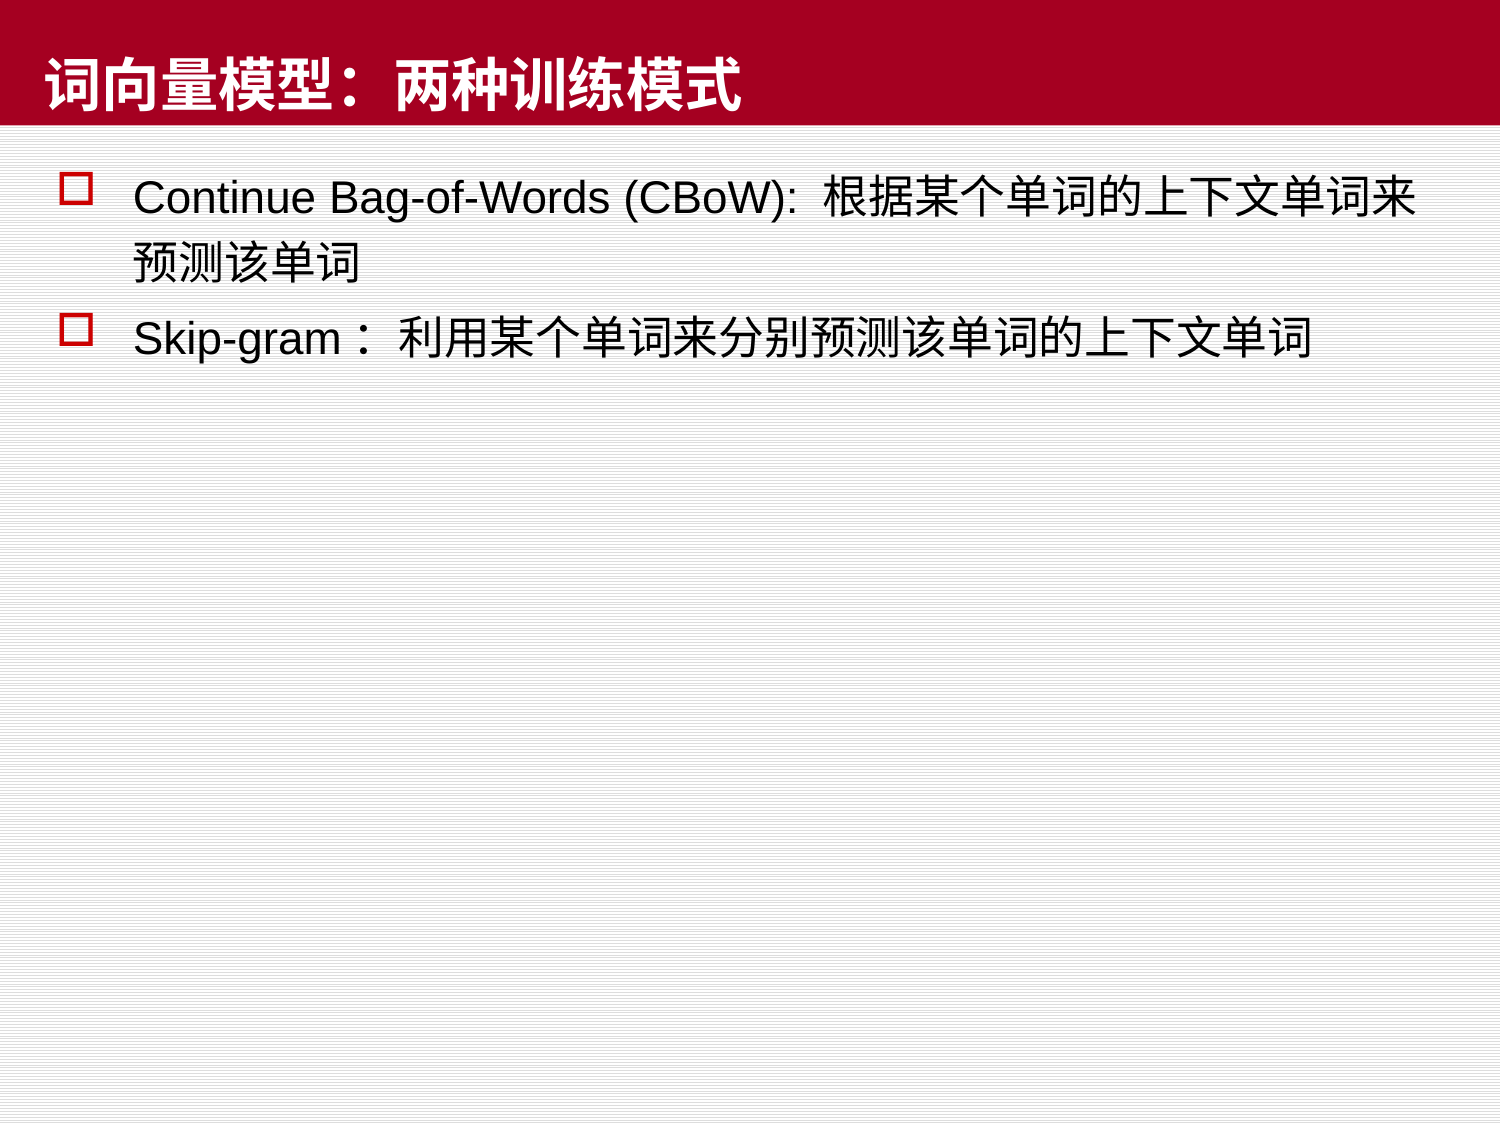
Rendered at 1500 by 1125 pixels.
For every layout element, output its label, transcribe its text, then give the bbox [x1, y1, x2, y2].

title 词向量模型：两种训练模式 [0, 0, 1500, 126]
list Continue Bag-of-Words (CBoW): 根据某个单词的上下文单词来预测该单词 Skip-gram：利用某个单词来分别预测该单词的上下文单词 [40, 148, 1460, 1036]
